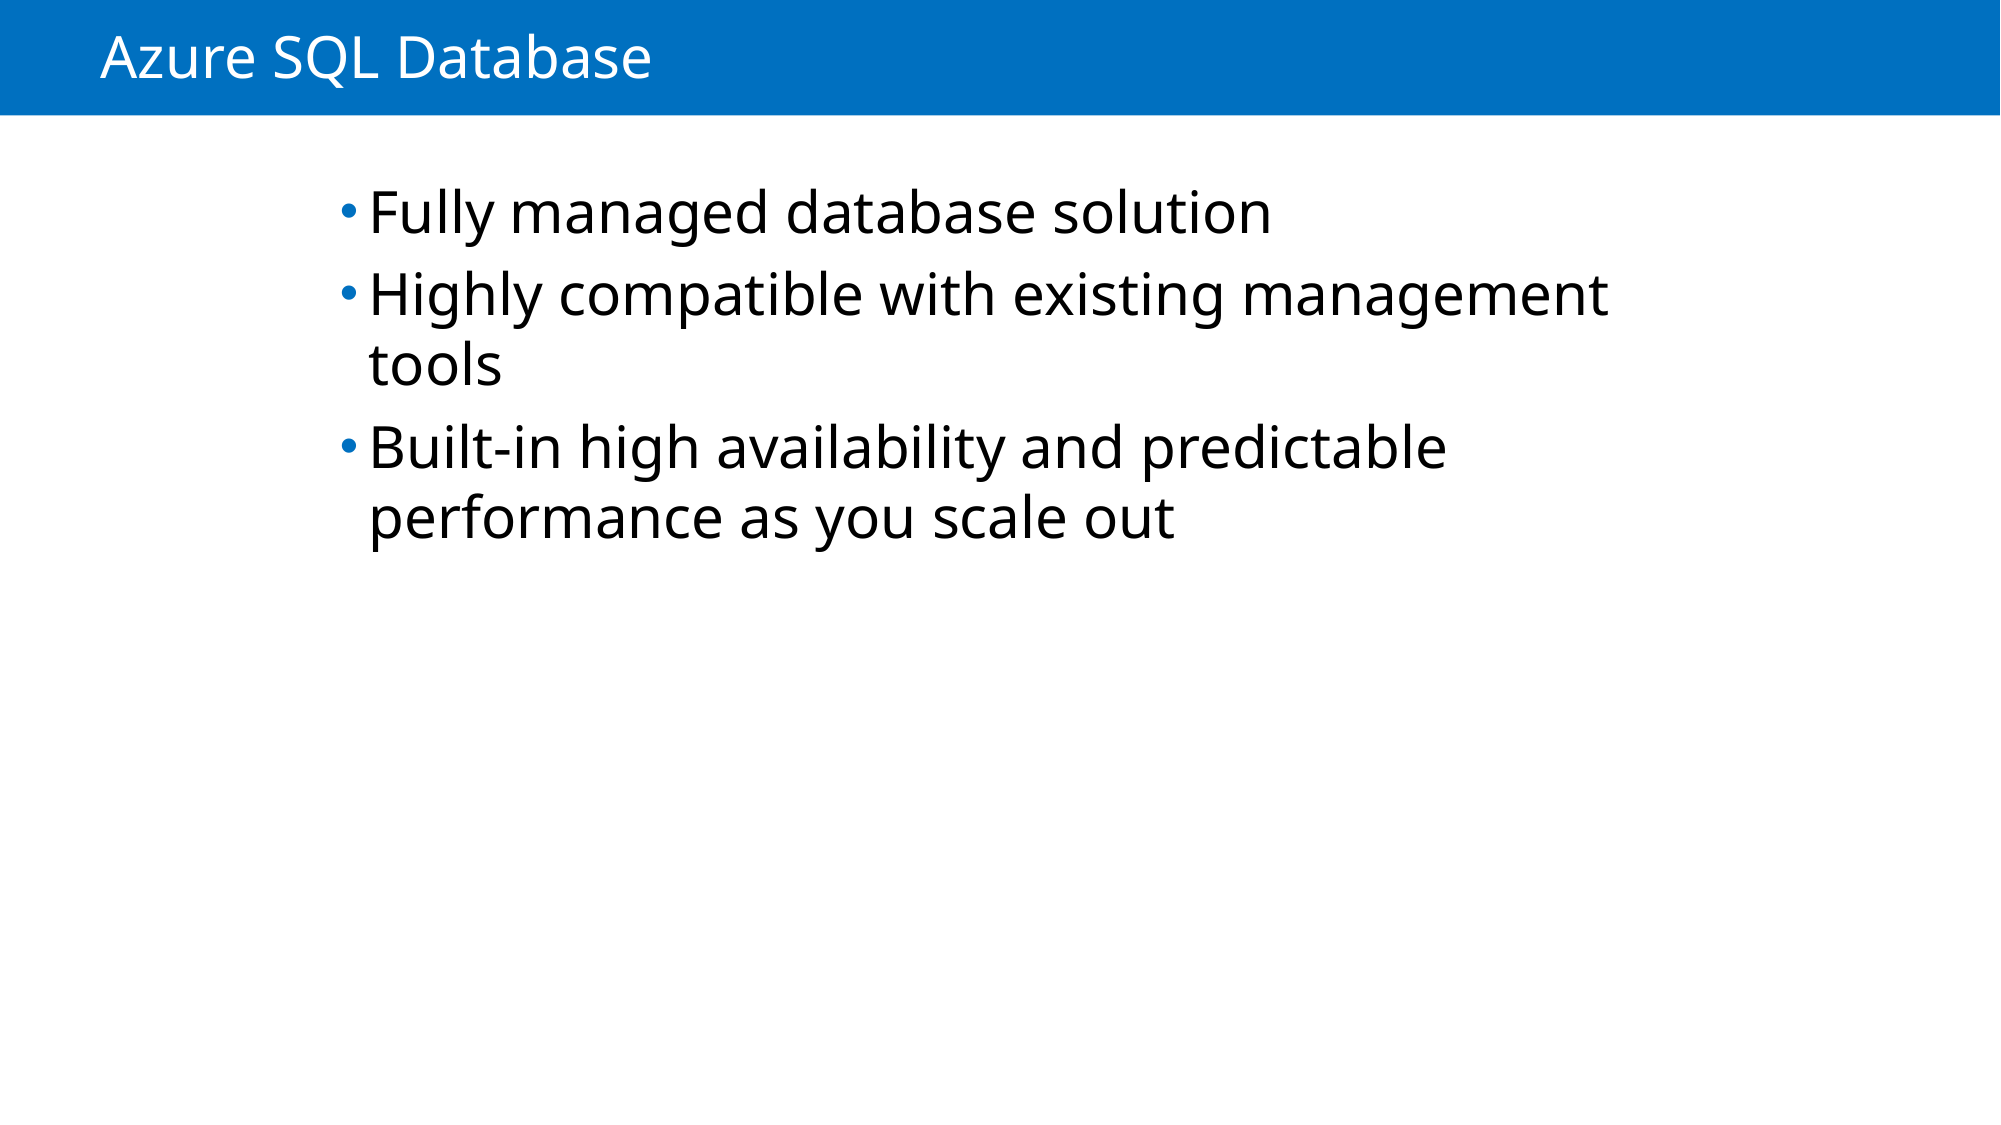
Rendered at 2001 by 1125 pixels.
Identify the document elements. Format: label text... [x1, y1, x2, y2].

text_box Fully managed database solution Highly compatible with existing management tools Built-in high availability and predictable performance as you scale out [325, 167, 1658, 1012]
title Azure SQL Database [100, 0, 1802, 122]
